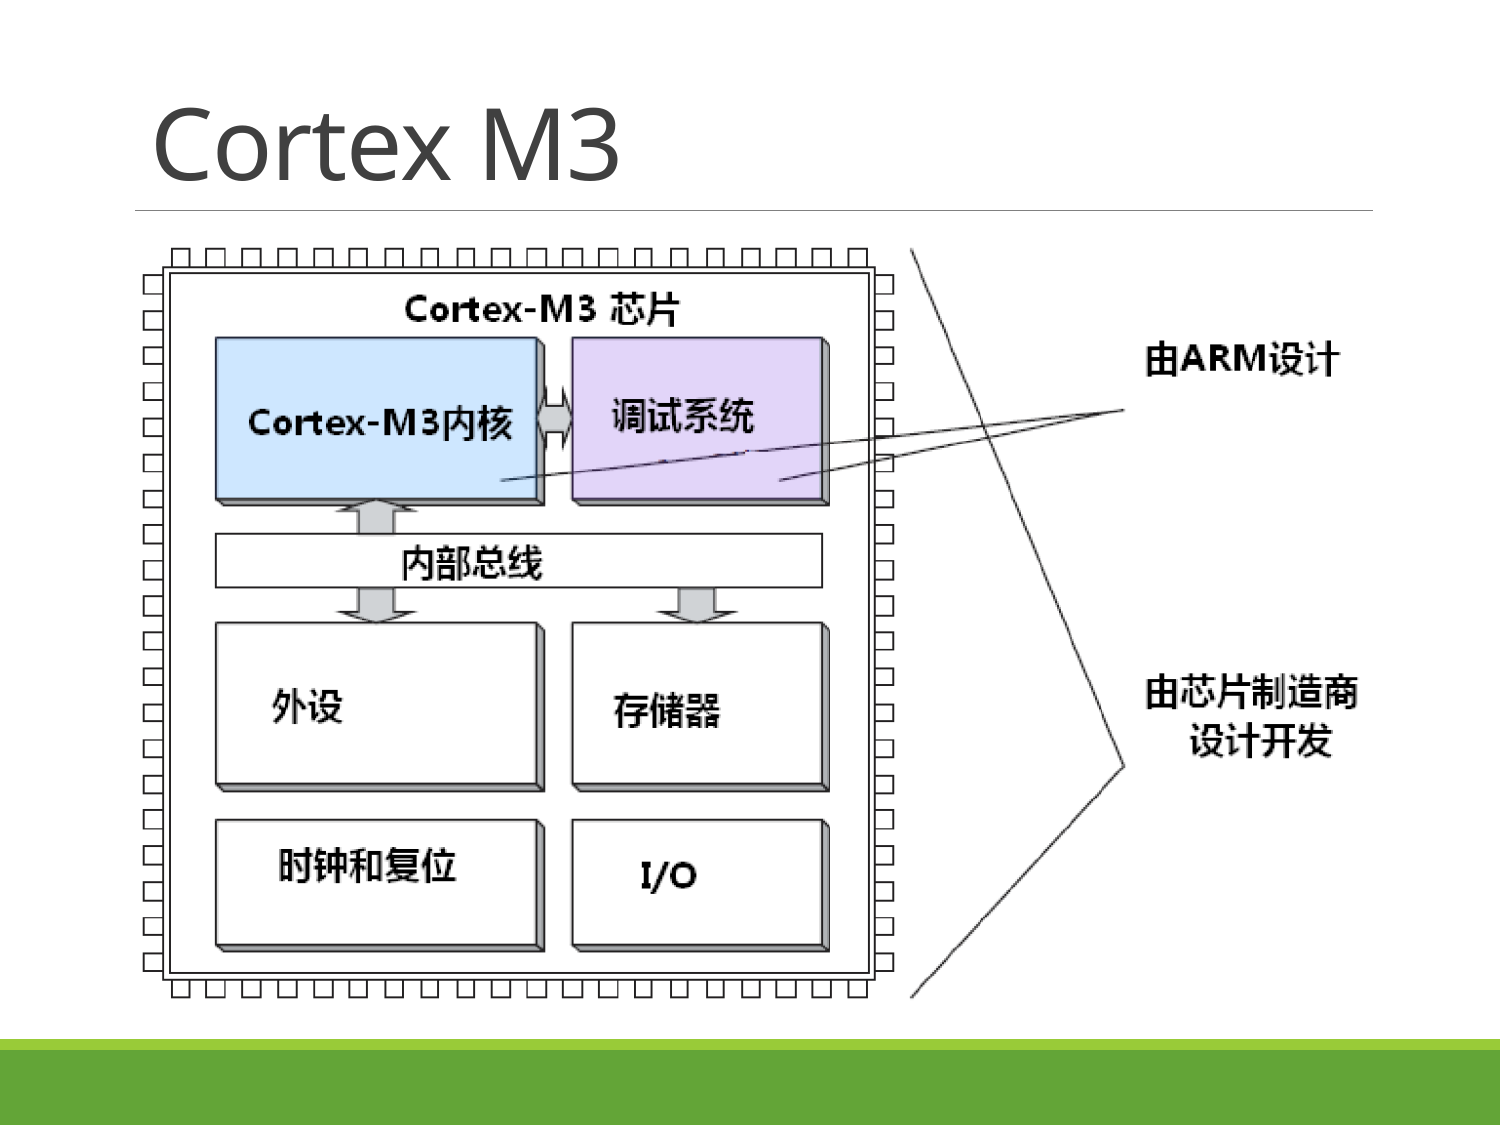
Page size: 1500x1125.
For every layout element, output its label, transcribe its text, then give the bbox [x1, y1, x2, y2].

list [134, 233, 1373, 1008]
title Cortex M3 [135, 47, 1373, 209]
